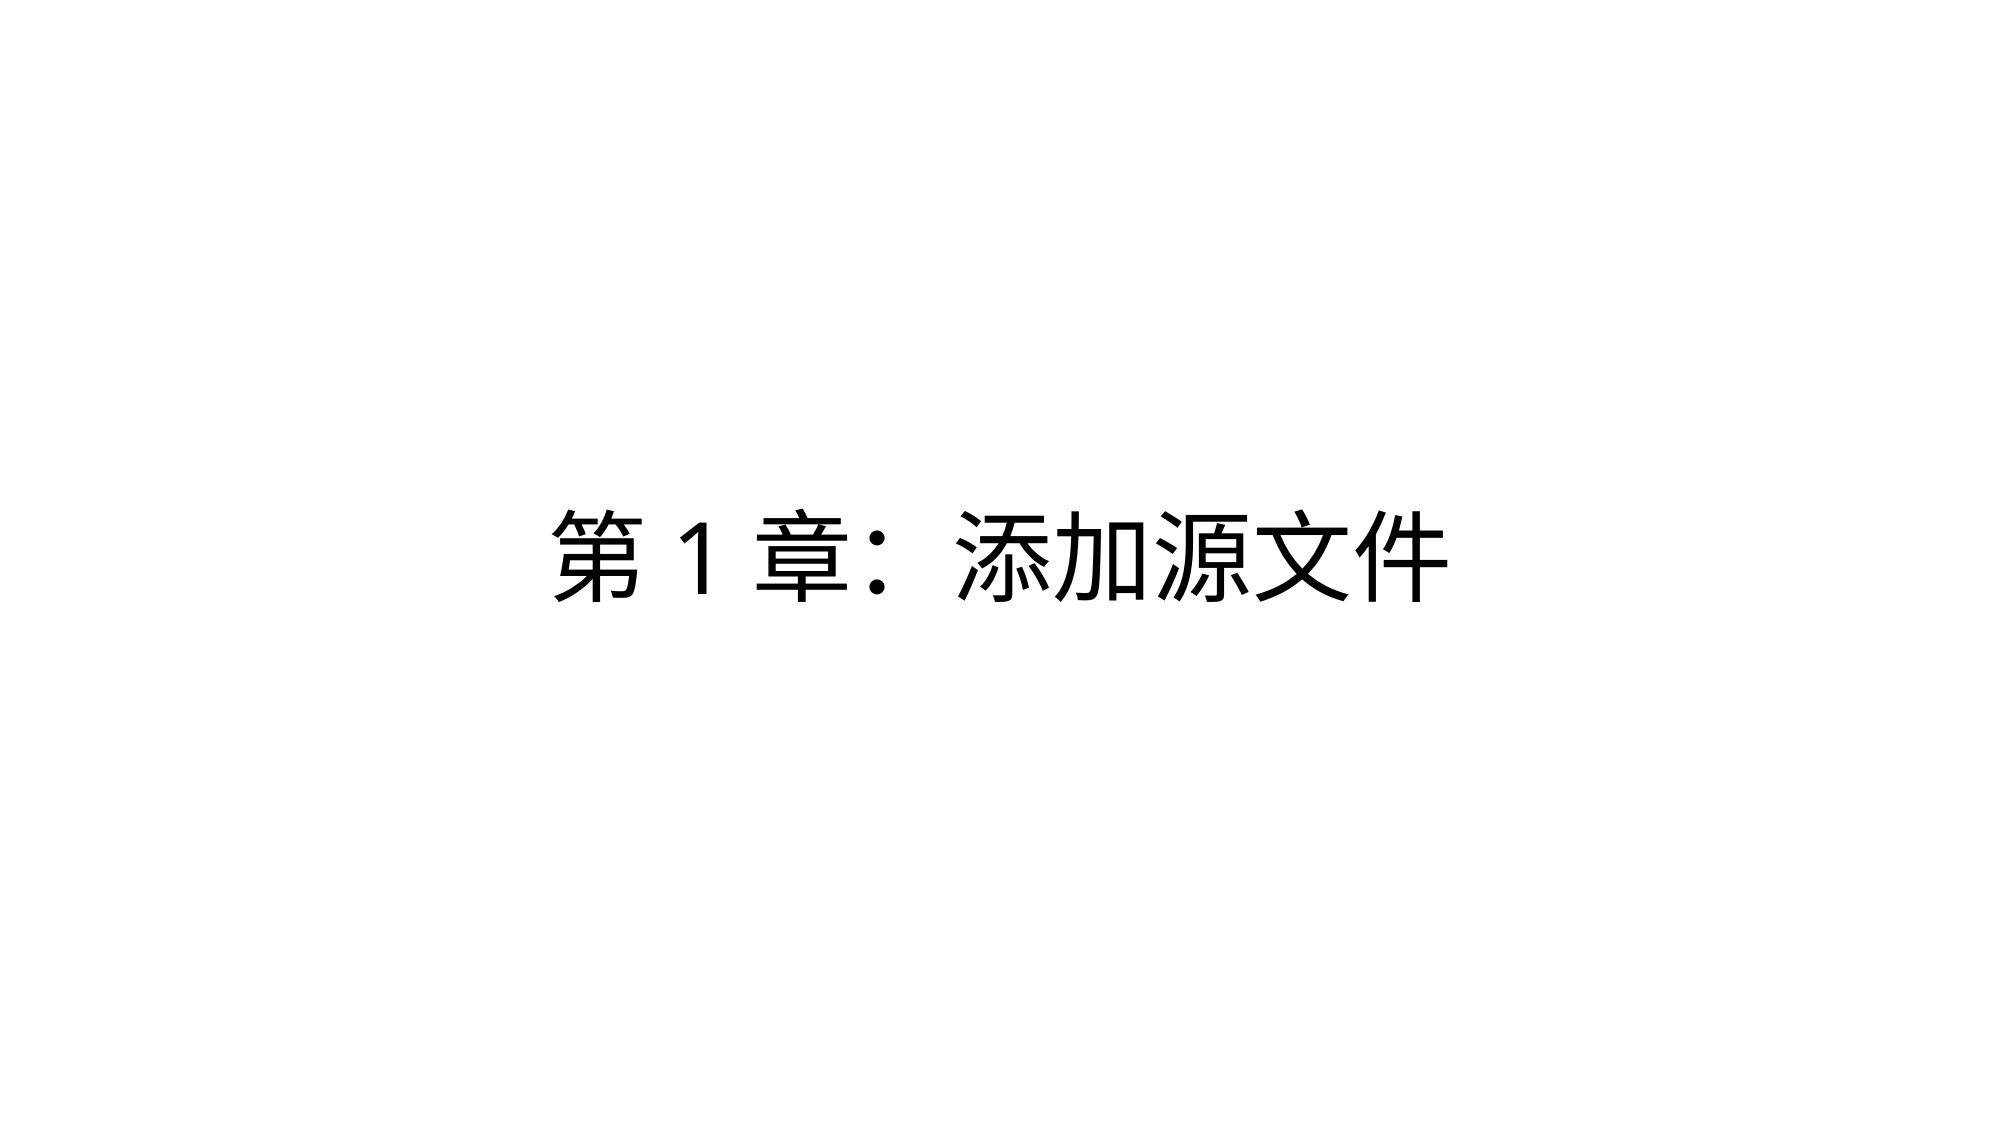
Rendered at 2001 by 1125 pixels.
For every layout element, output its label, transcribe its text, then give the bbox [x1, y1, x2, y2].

title 第1章：添加源文件 [137, 453, 1863, 672]
